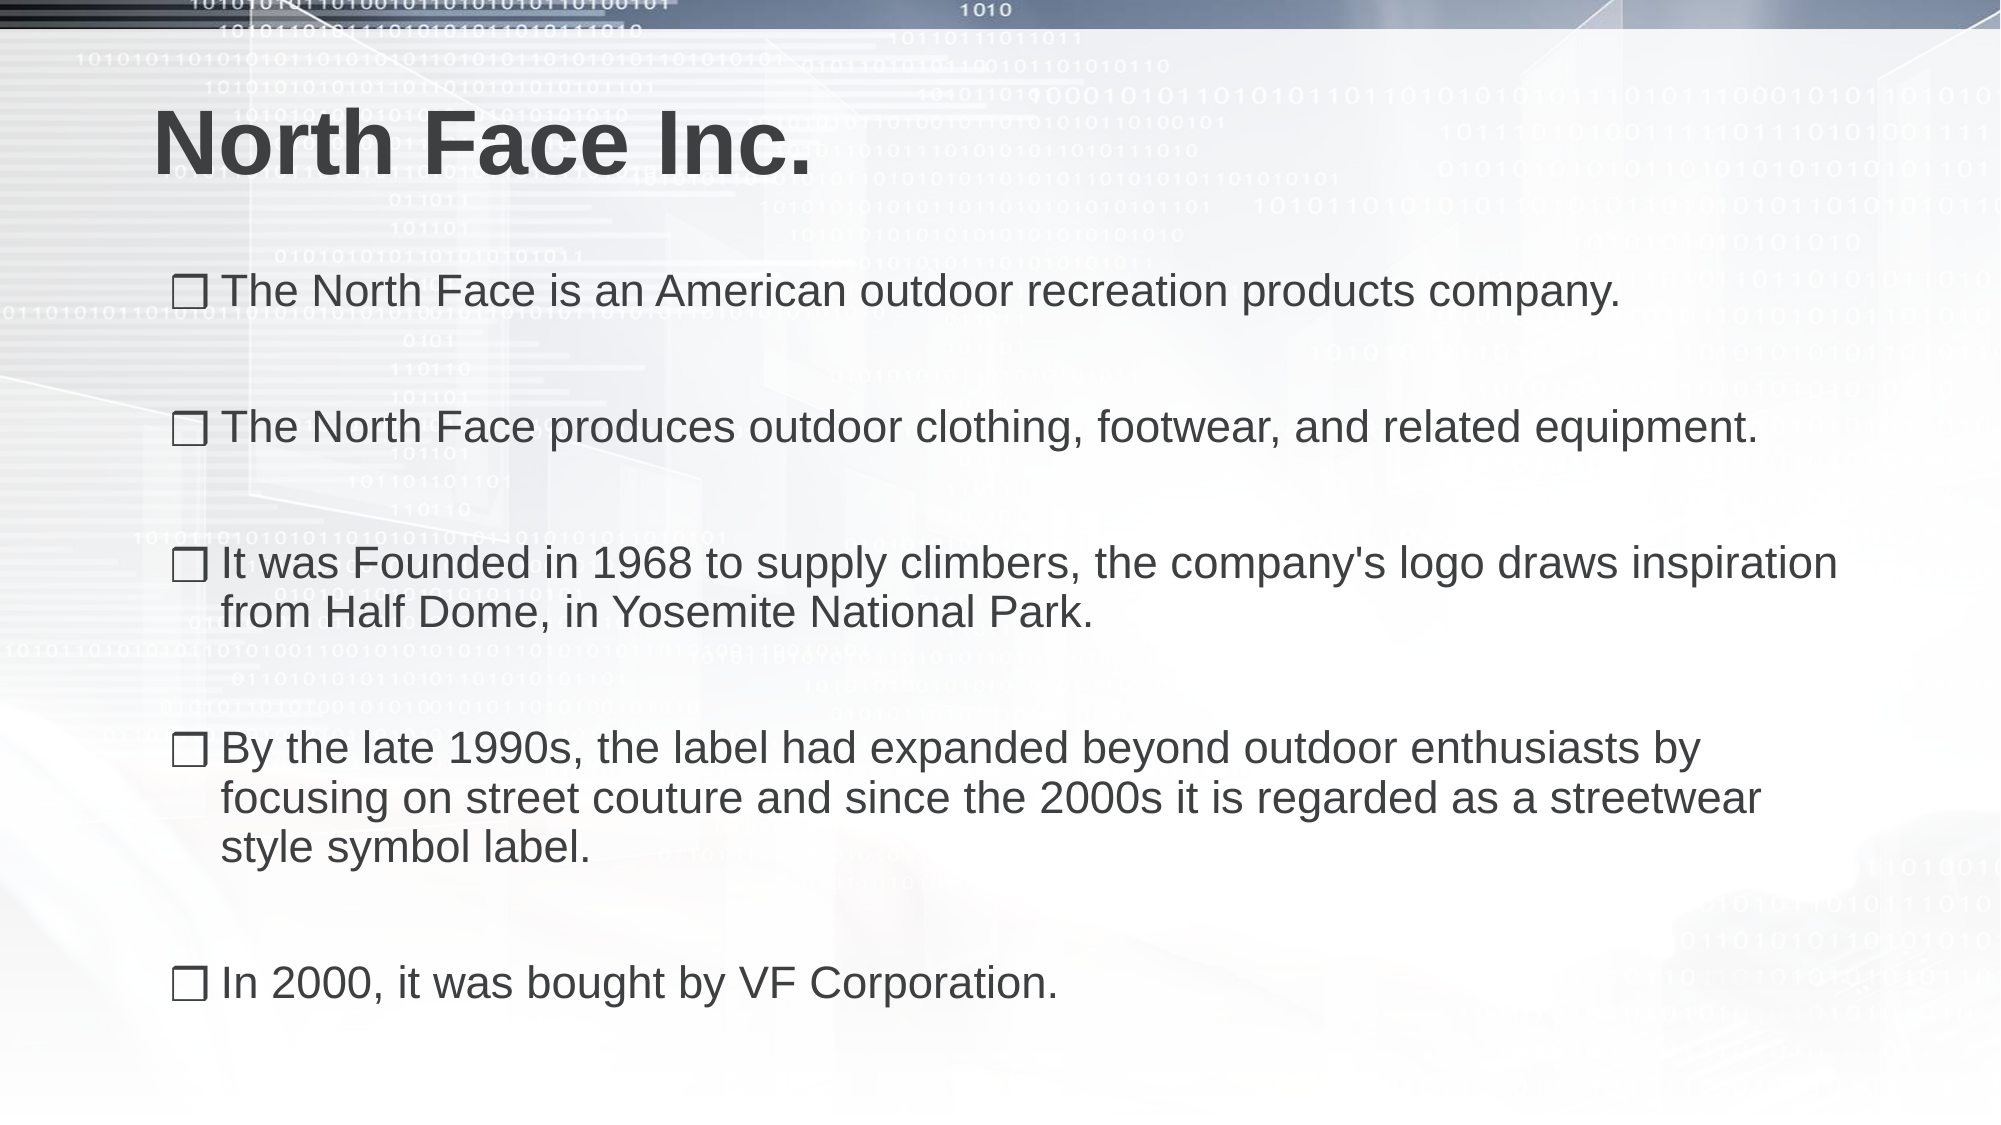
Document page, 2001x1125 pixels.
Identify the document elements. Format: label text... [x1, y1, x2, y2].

title North Face Inc. [137, 59, 1863, 230]
list The North Face is an American outdoor recreation products company. The North Face produces outdoor clothing, footwear, and related equipment. It was Founded in 1968 to supply climbers, the company's logo draws inspiration from Half Dome, in Yosemite National Park. By the late 1990s, the label had expanded beyond outdoor enthusiasts by focusing on street couture and since the 2000s it is regarded as a streetwear style symbol label. In 2000, it was bought by VF Corporation. [137, 260, 1863, 1018]
picture [0, 0, 2001, 1125]
